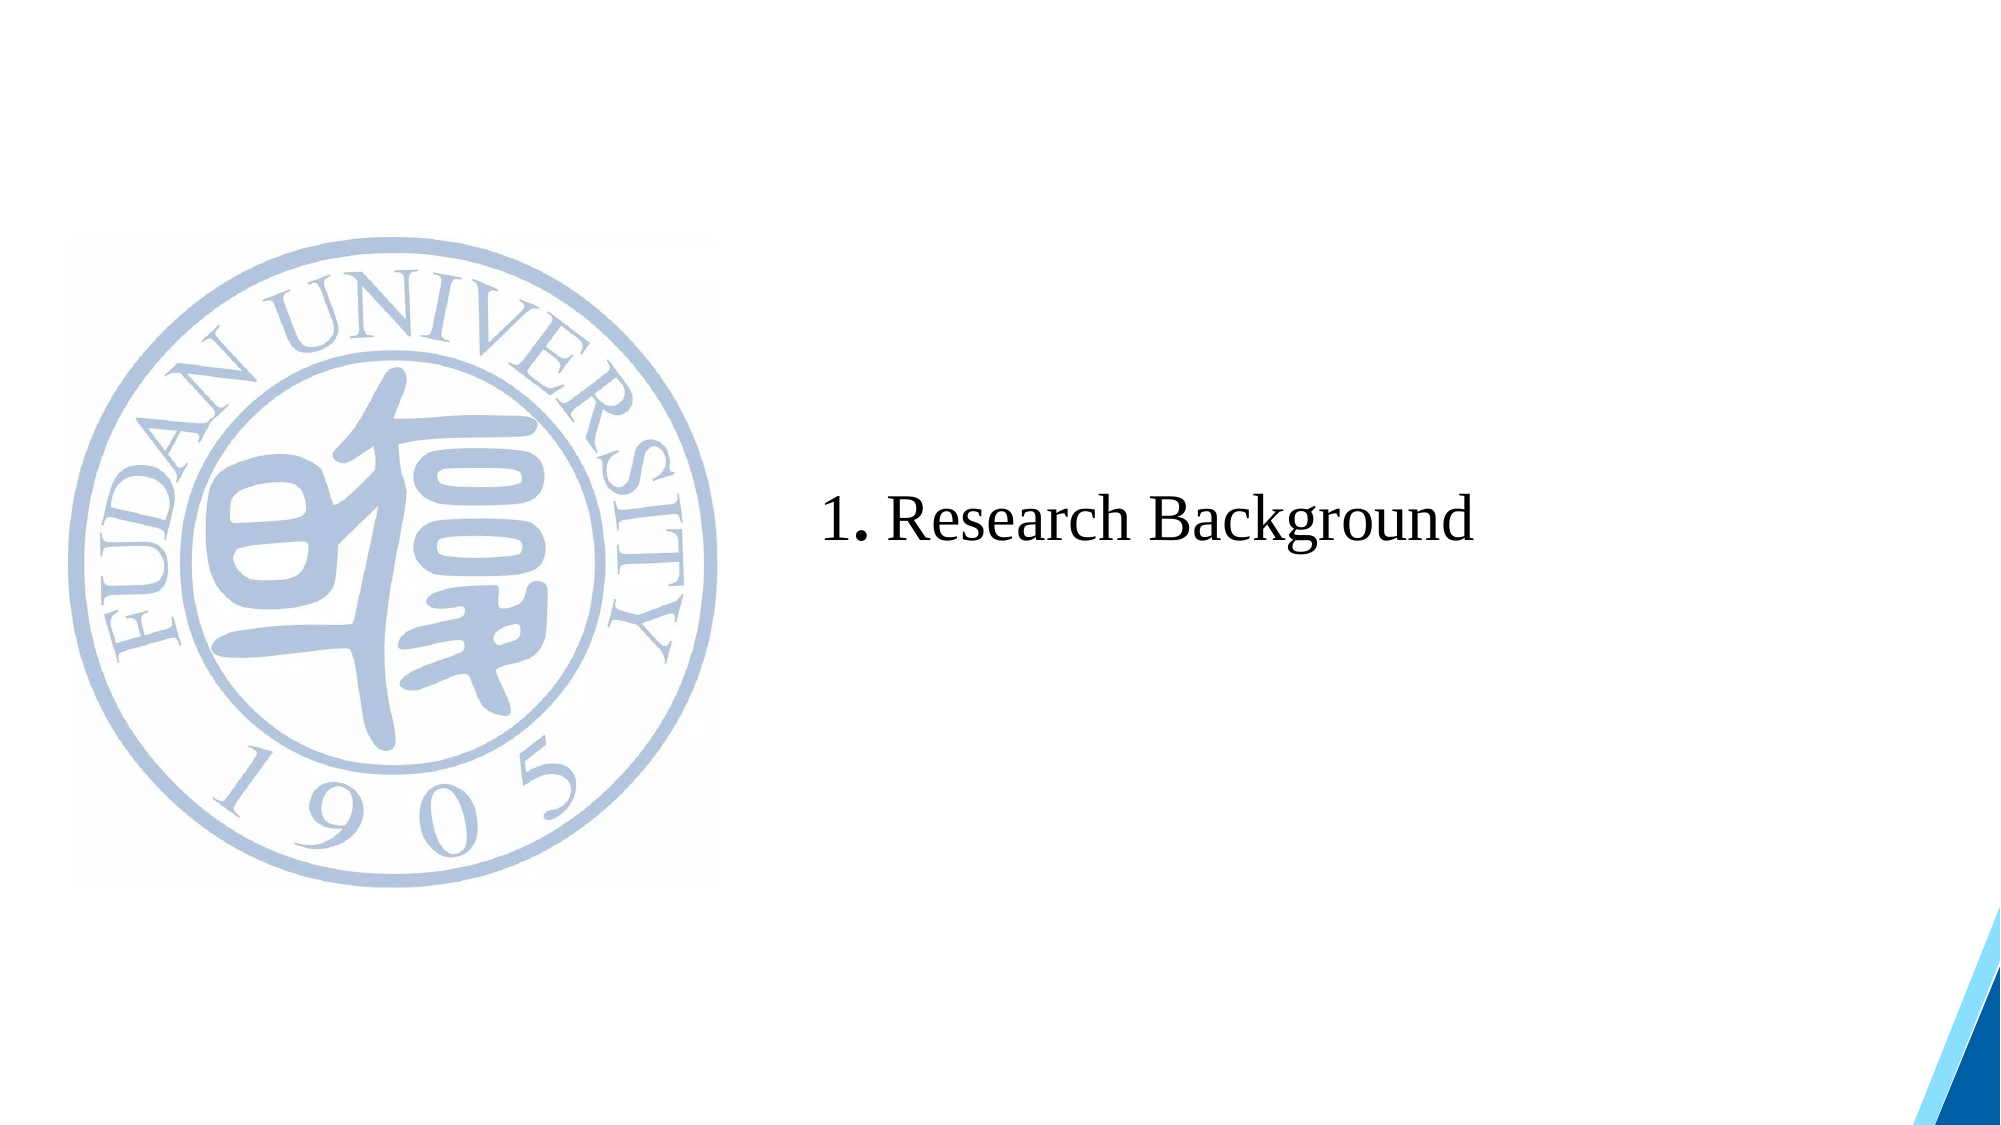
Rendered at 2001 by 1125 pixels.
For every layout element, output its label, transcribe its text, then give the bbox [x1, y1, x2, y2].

text_box 1. Research Background [187, 466, 2000, 562]
